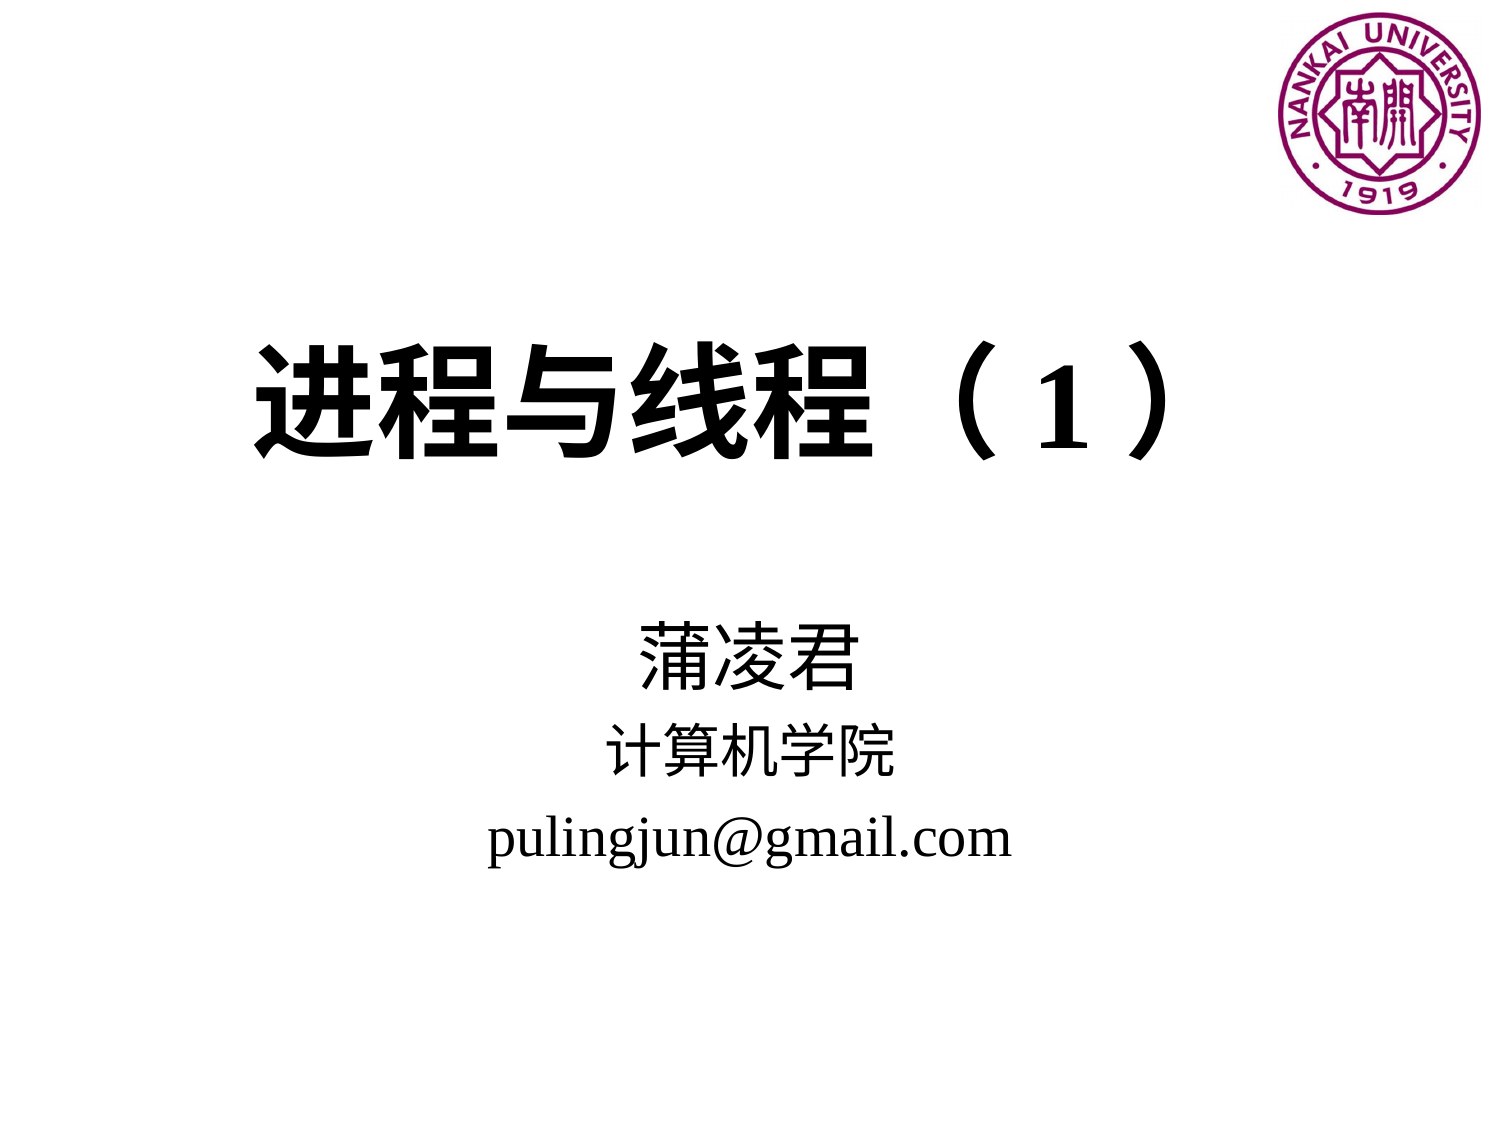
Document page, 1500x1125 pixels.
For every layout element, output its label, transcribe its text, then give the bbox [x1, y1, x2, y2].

title 进程与线程（1） [58, 295, 1441, 484]
picture [1278, 12, 1481, 215]
text_box 蒲凌君 计算机学院 pulingjun@gmail.com [249, 612, 1251, 993]
